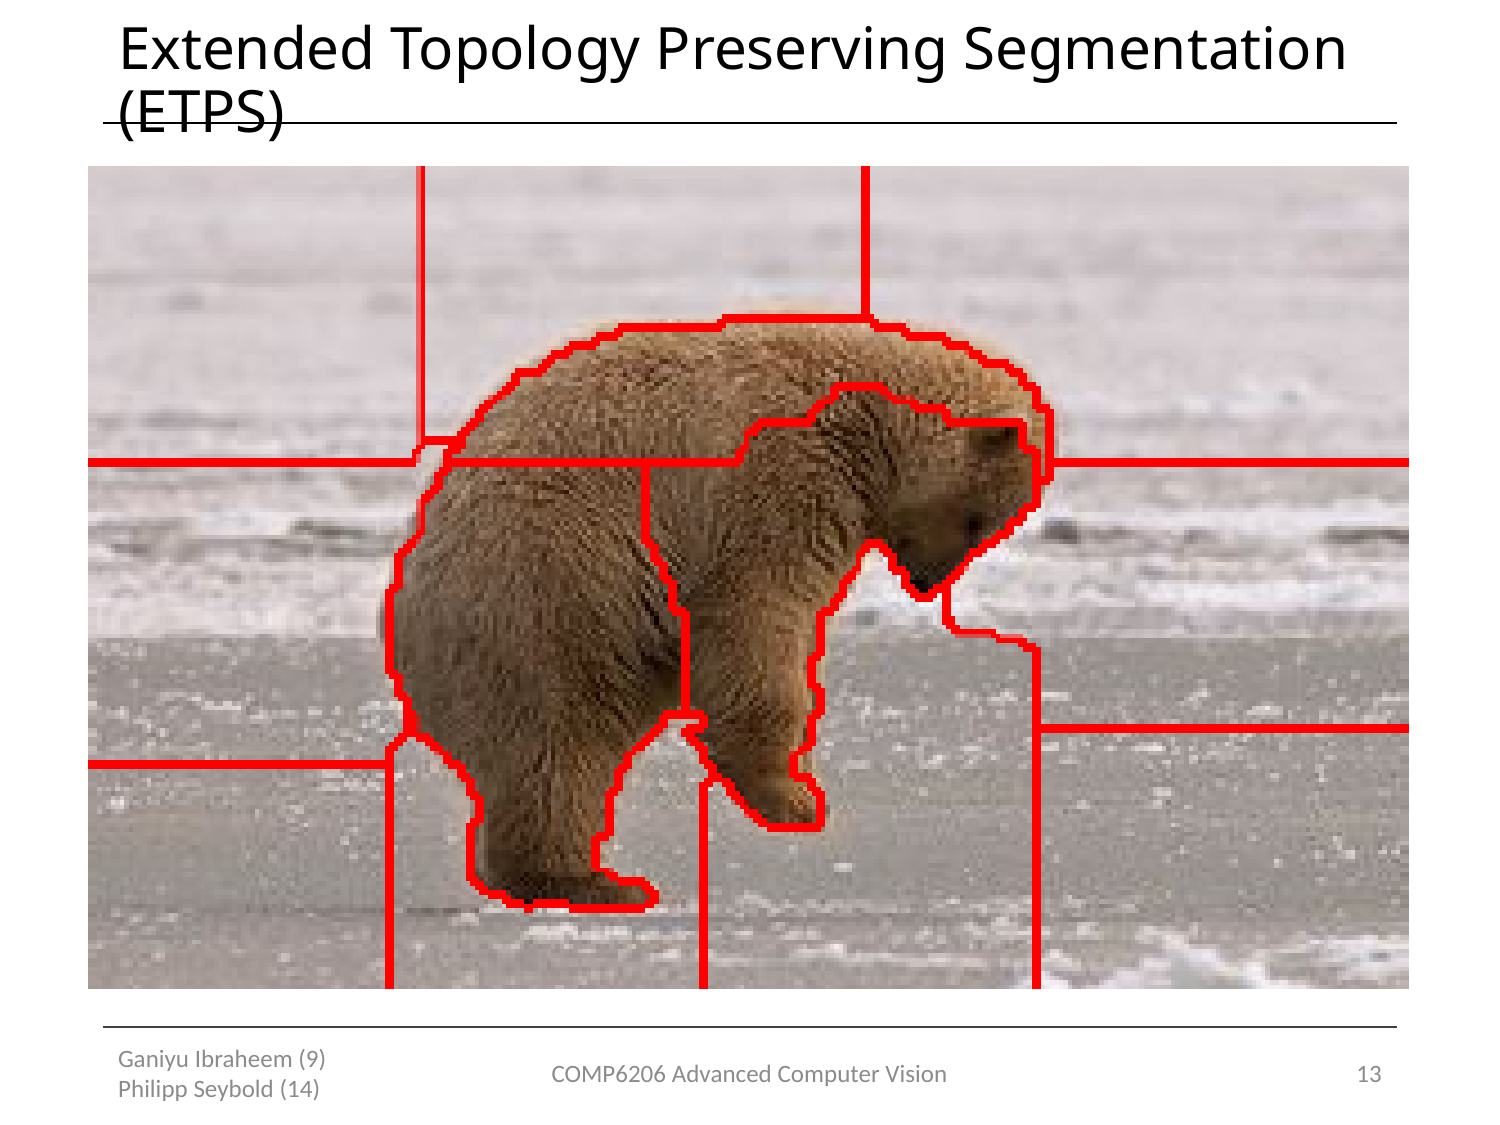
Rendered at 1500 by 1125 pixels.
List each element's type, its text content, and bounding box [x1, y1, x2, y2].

slide_number 13 [1059, 1042, 1397, 1103]
footer COMP6206 Advanced Computer Vision [496, 1042, 1004, 1103]
picture [70, 148, 1430, 1008]
slide_number Ganiyu Ibraheem (9) Philipp Seybold (14) [103, 1042, 358, 1103]
title Extended Topology Preserving Segmentation (ETPS) [103, 41, 1397, 124]
